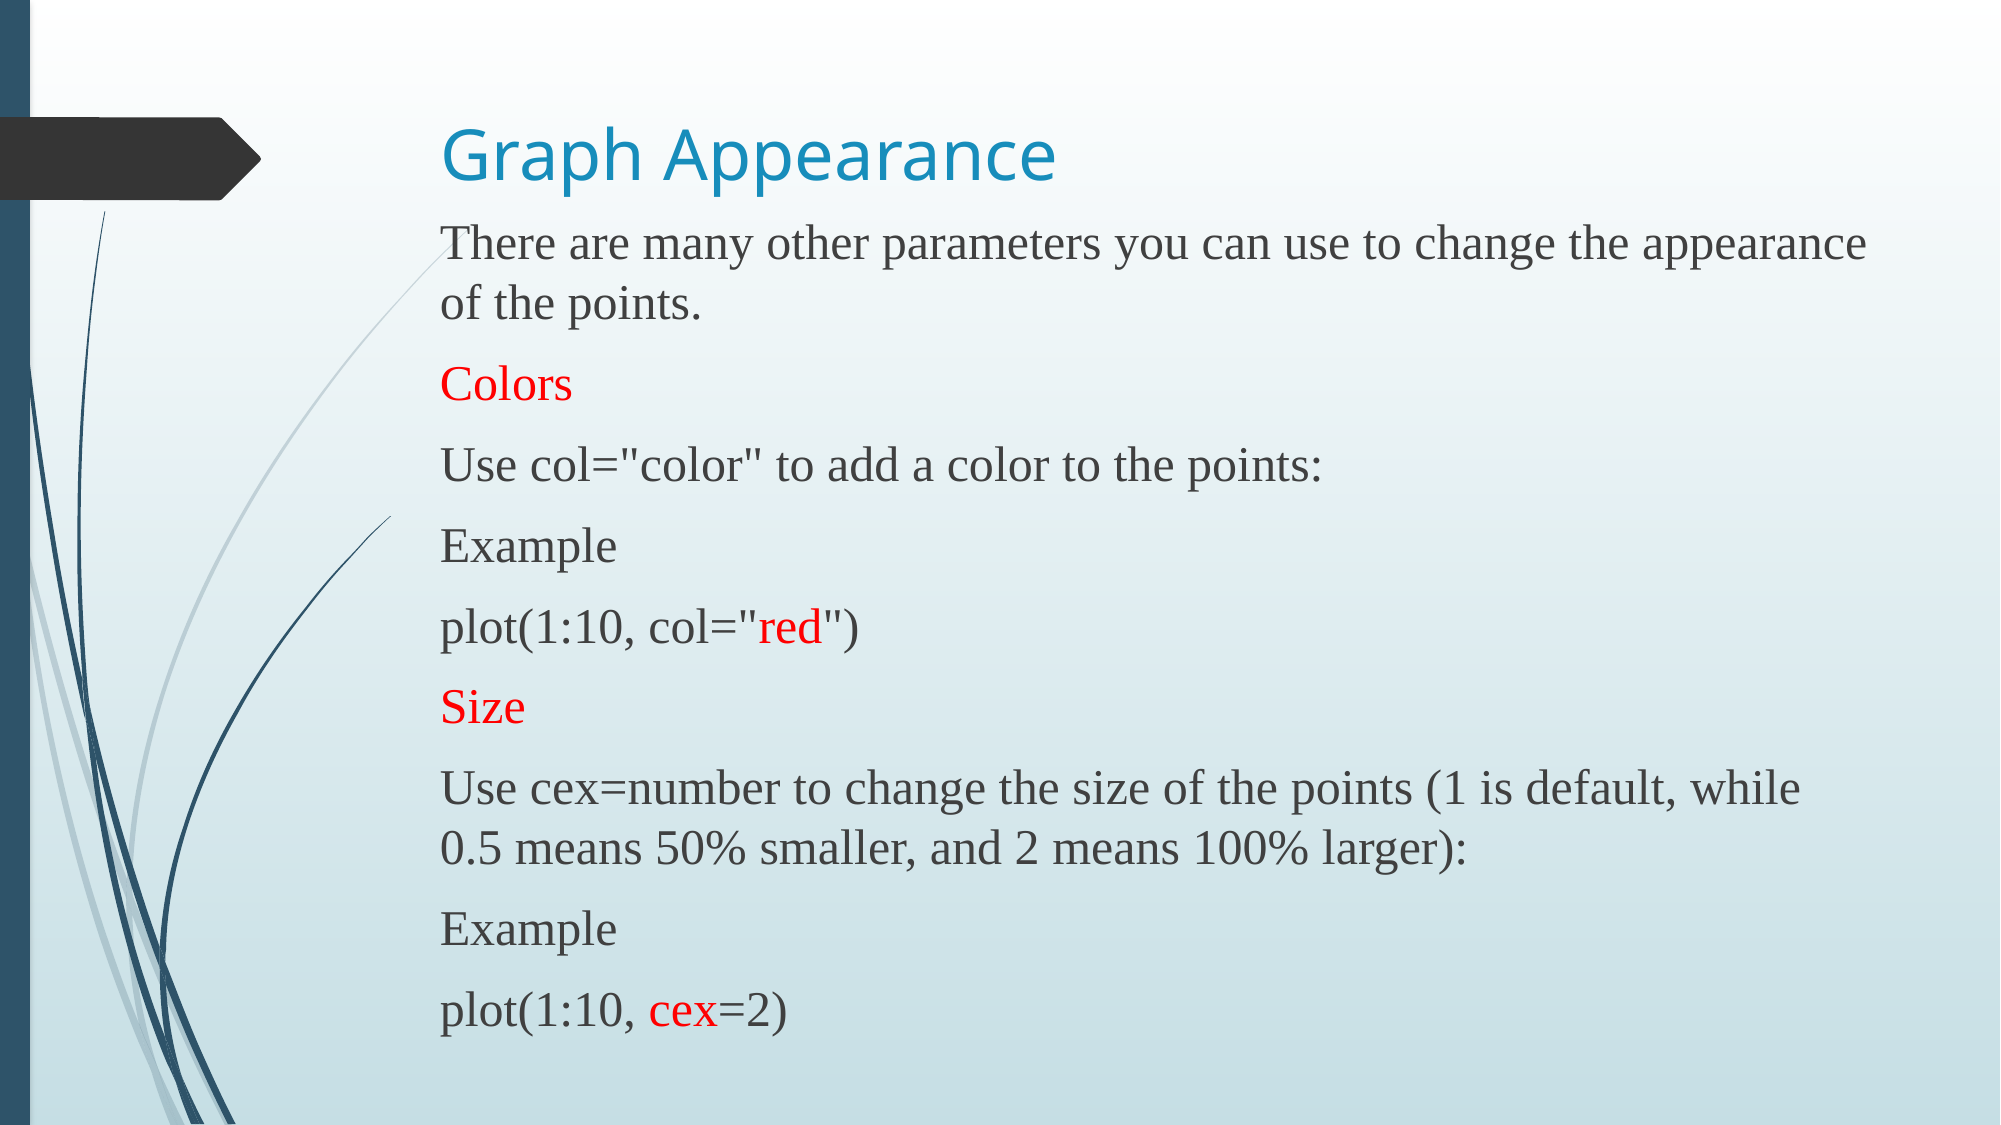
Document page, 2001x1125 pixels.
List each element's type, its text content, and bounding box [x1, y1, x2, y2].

title Graph Appearance [425, 102, 1888, 202]
list There are many other parameters you can use to change the appearance of the points. Colors Use col="color" to add a color to the points: Example plot(1:10, col="red") Size Use cex=number to change the size of the points (1 is default, while 0.5 means 50% smaller, and 2 means 100% larger): Example plot(1:10, cex=2) [424, 202, 1888, 1081]
